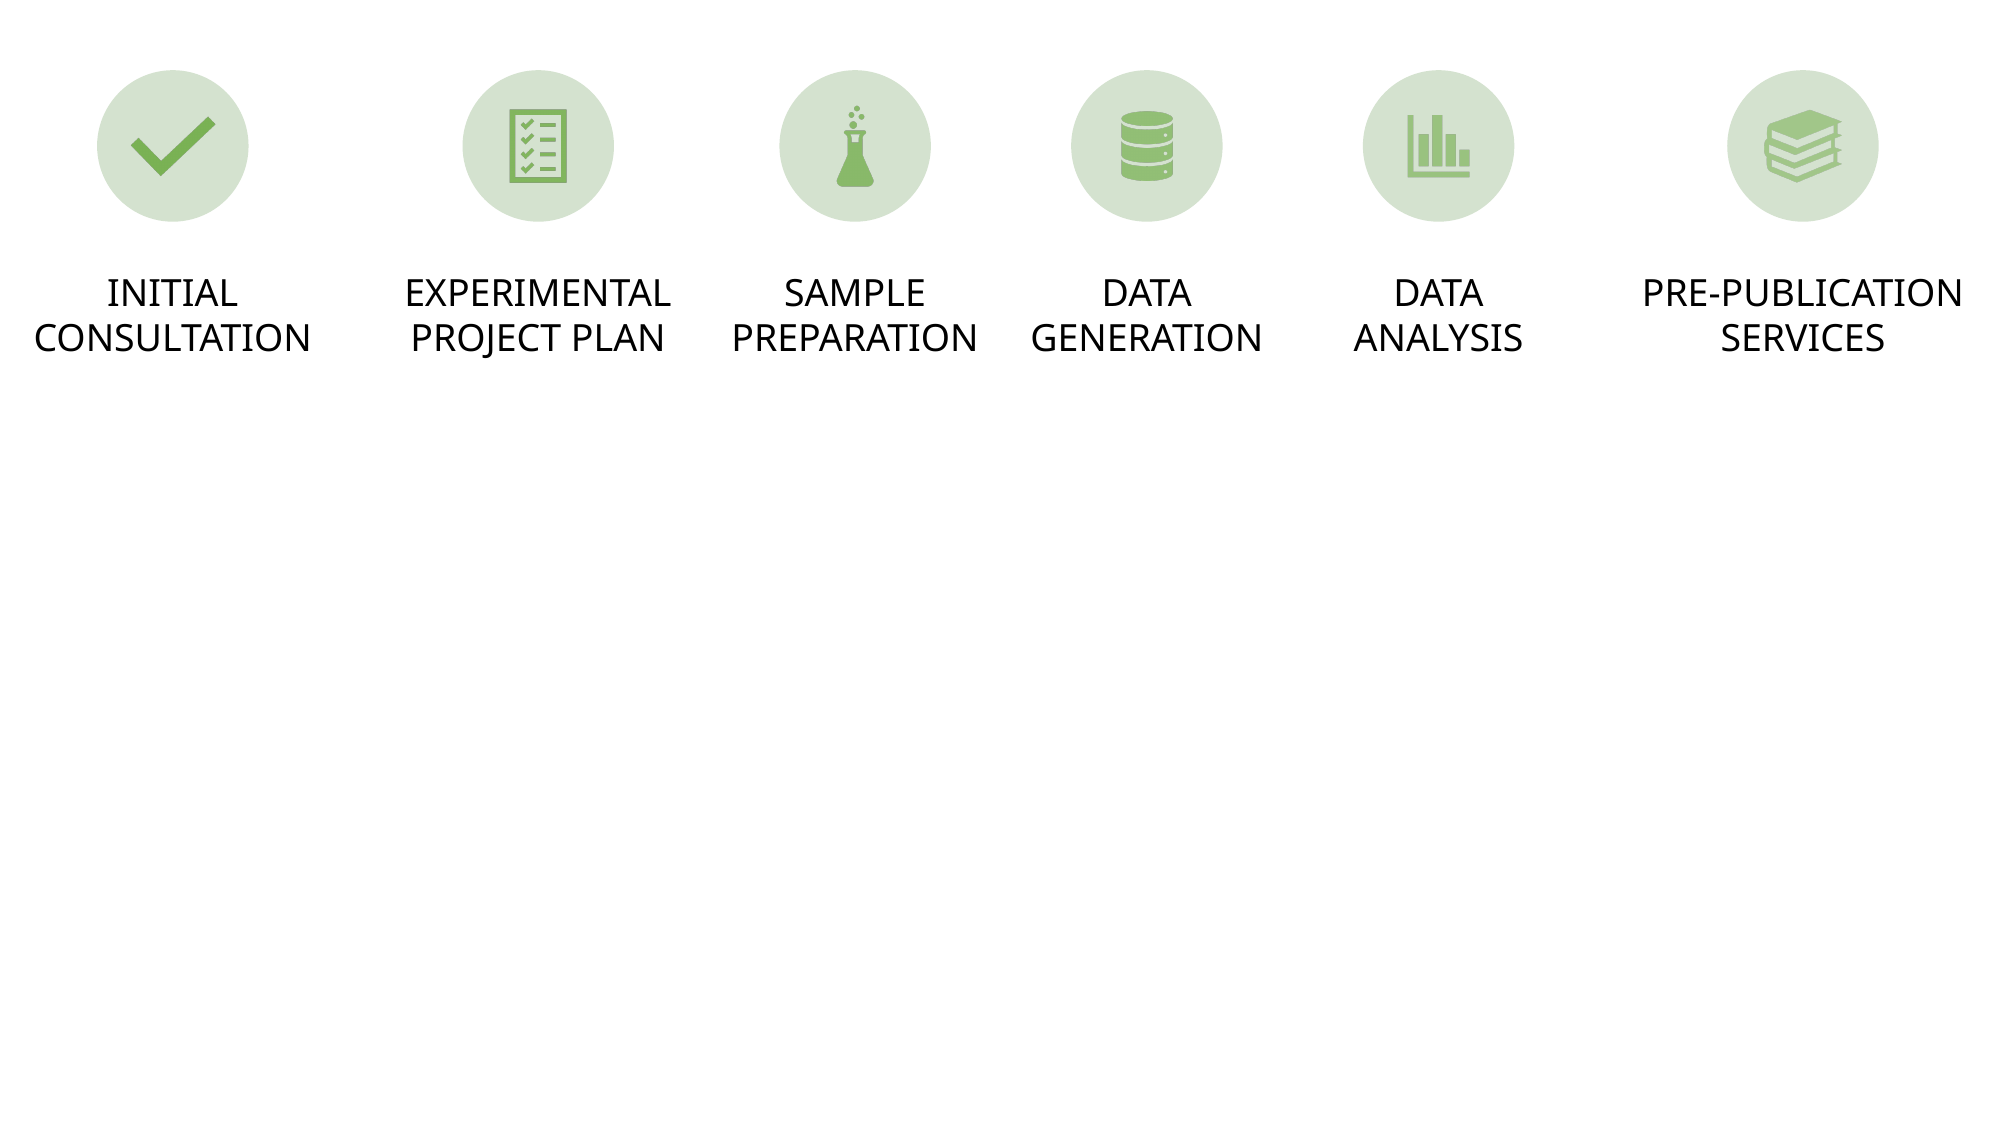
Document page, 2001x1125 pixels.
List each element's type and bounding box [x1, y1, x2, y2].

list [0, 0, 2000, 439]
